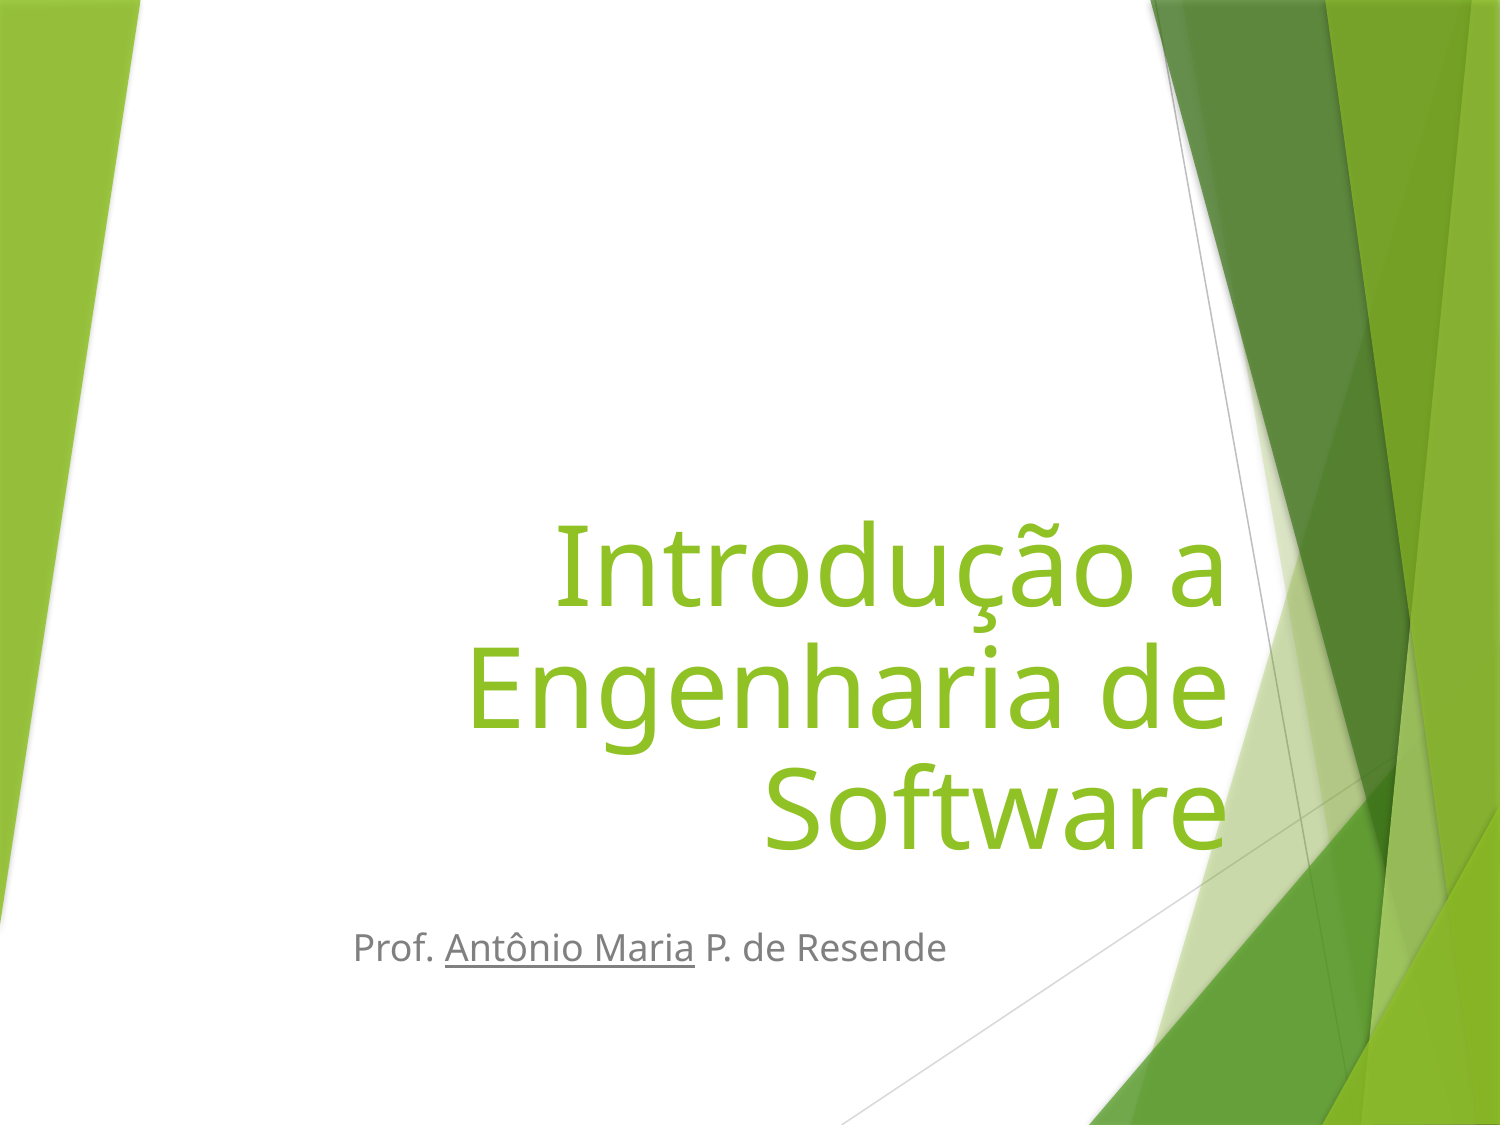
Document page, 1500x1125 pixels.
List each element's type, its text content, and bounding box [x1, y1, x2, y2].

subtitle Prof. Antônio Maria P. de Resende [301, 916, 963, 1000]
title Introdução a Engenharia de Software [17, 597, 1247, 882]
